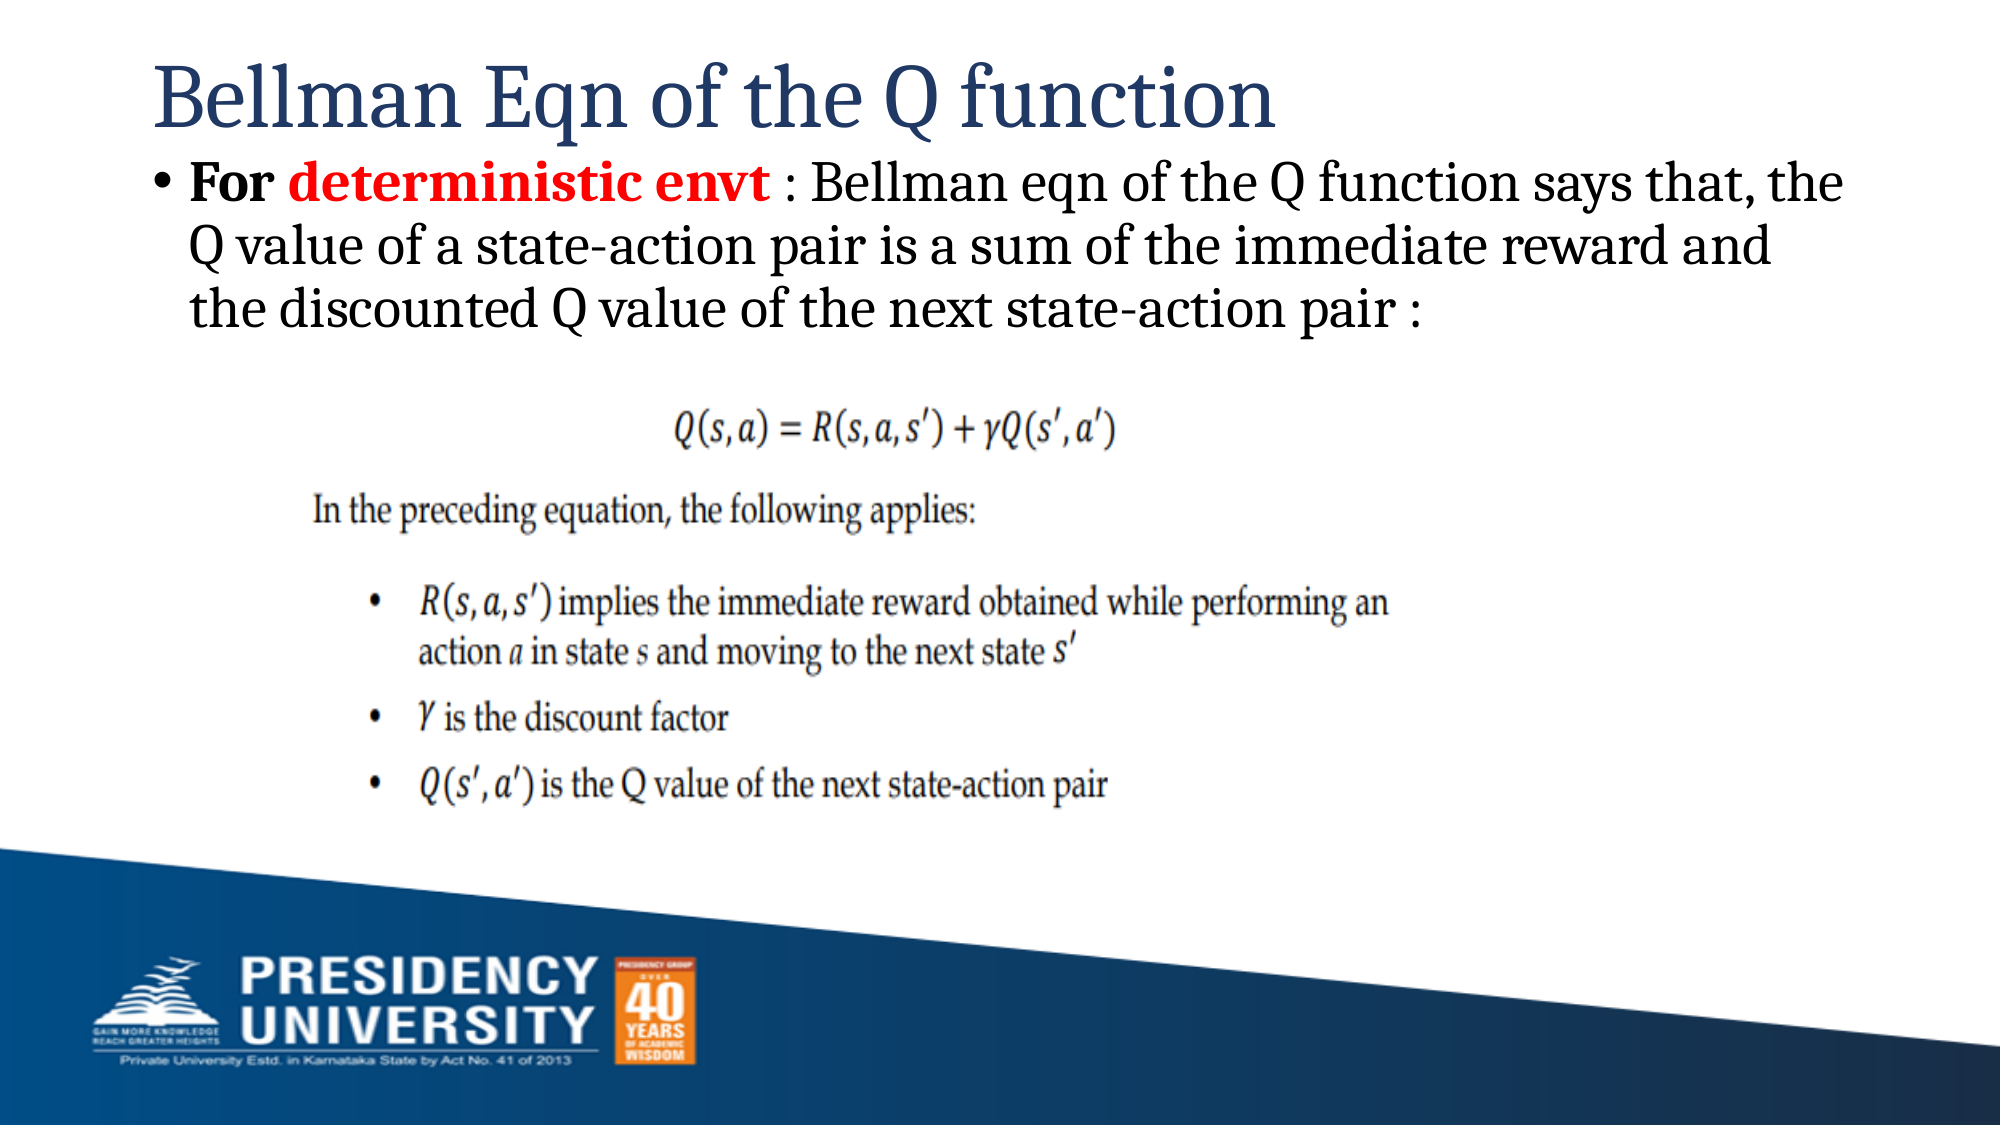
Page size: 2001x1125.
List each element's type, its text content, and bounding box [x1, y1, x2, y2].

title Bellman Eqn of the Q function [137, 51, 1863, 143]
picture [0, 373, 2000, 1125]
list For deterministic envt : Bellman eqn of the Q function says that, the Q value of a state-action pair is a sum of the immediate reward and the discounted Q value of the next state-action pair : [137, 143, 1863, 851]
